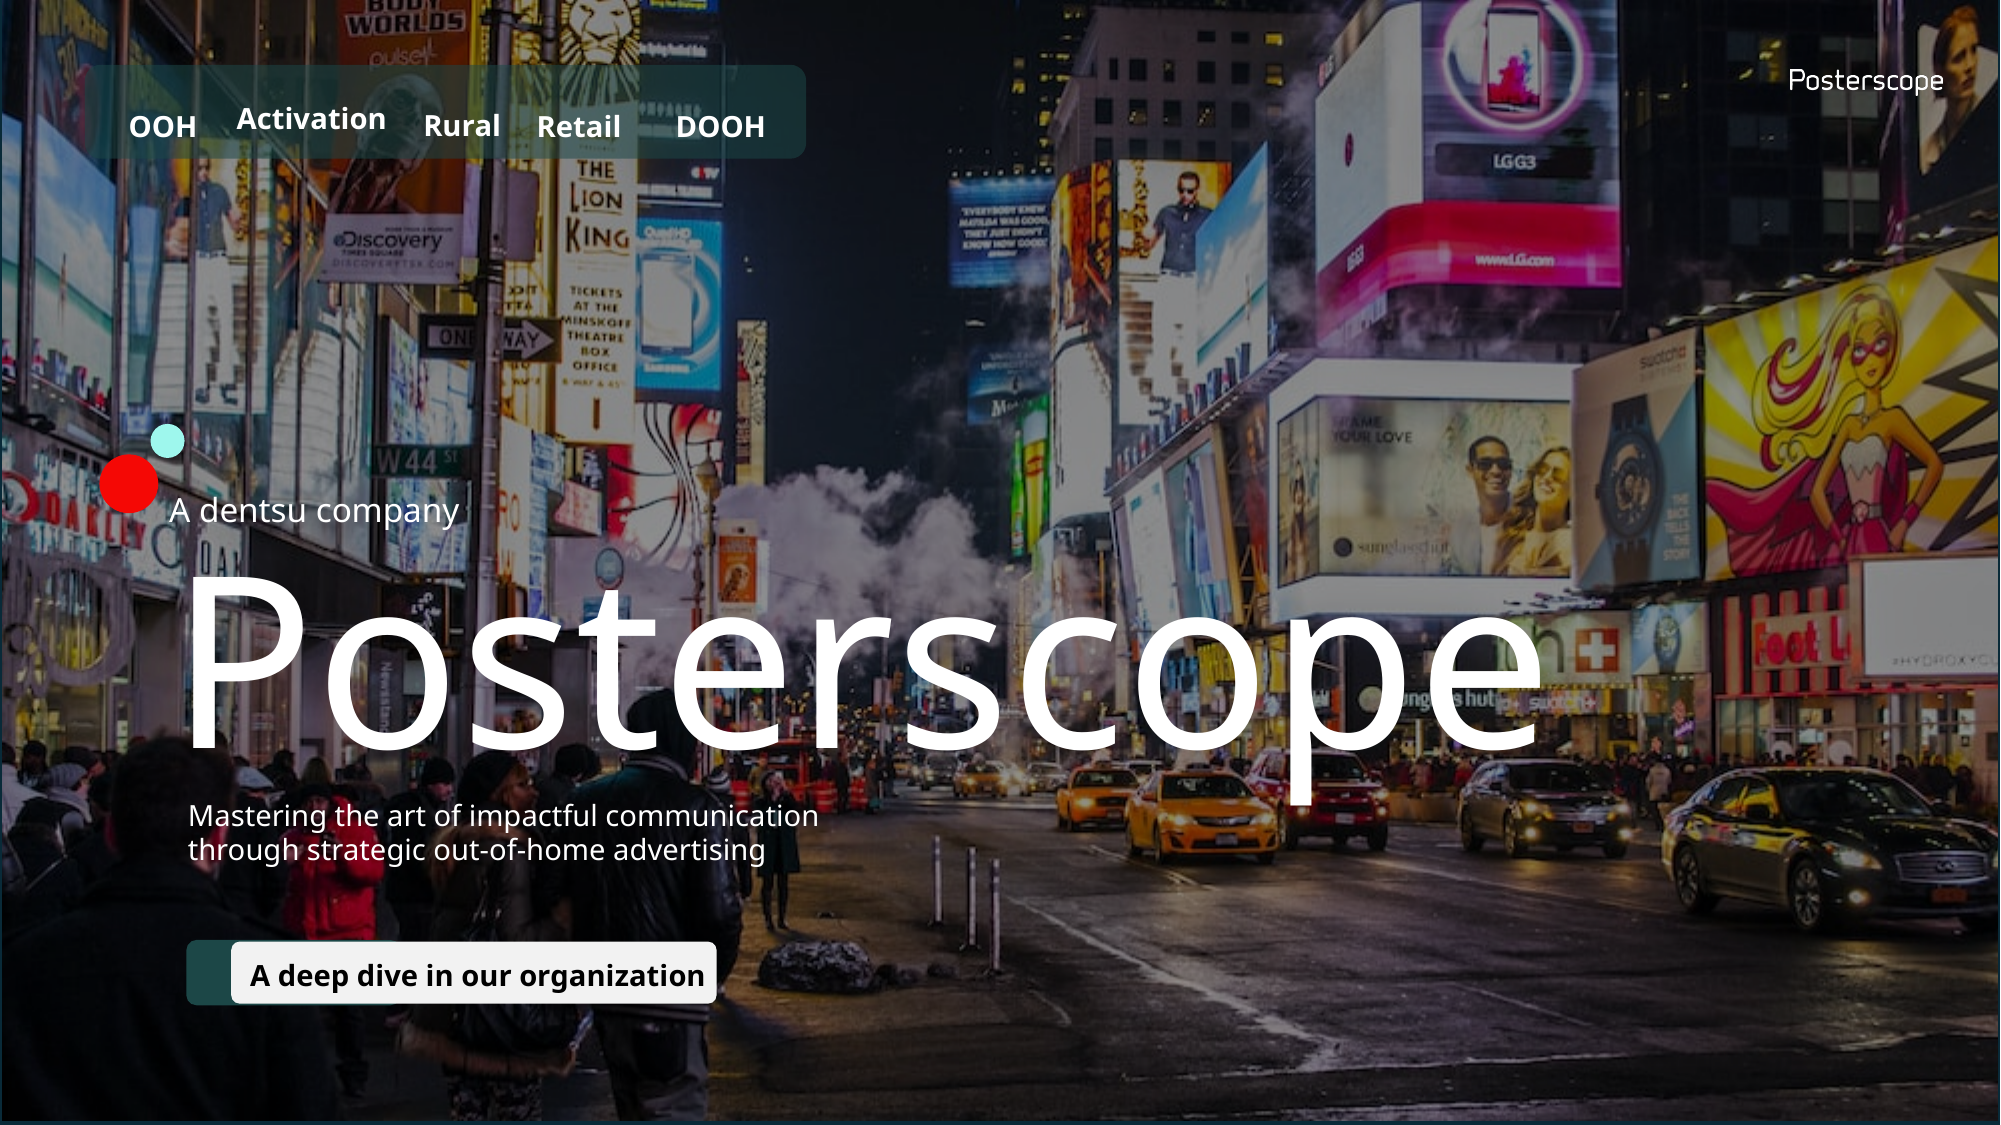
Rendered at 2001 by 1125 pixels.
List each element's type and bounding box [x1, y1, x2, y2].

text_box [84, 64, 807, 192]
picture [0, 0, 2000, 1125]
